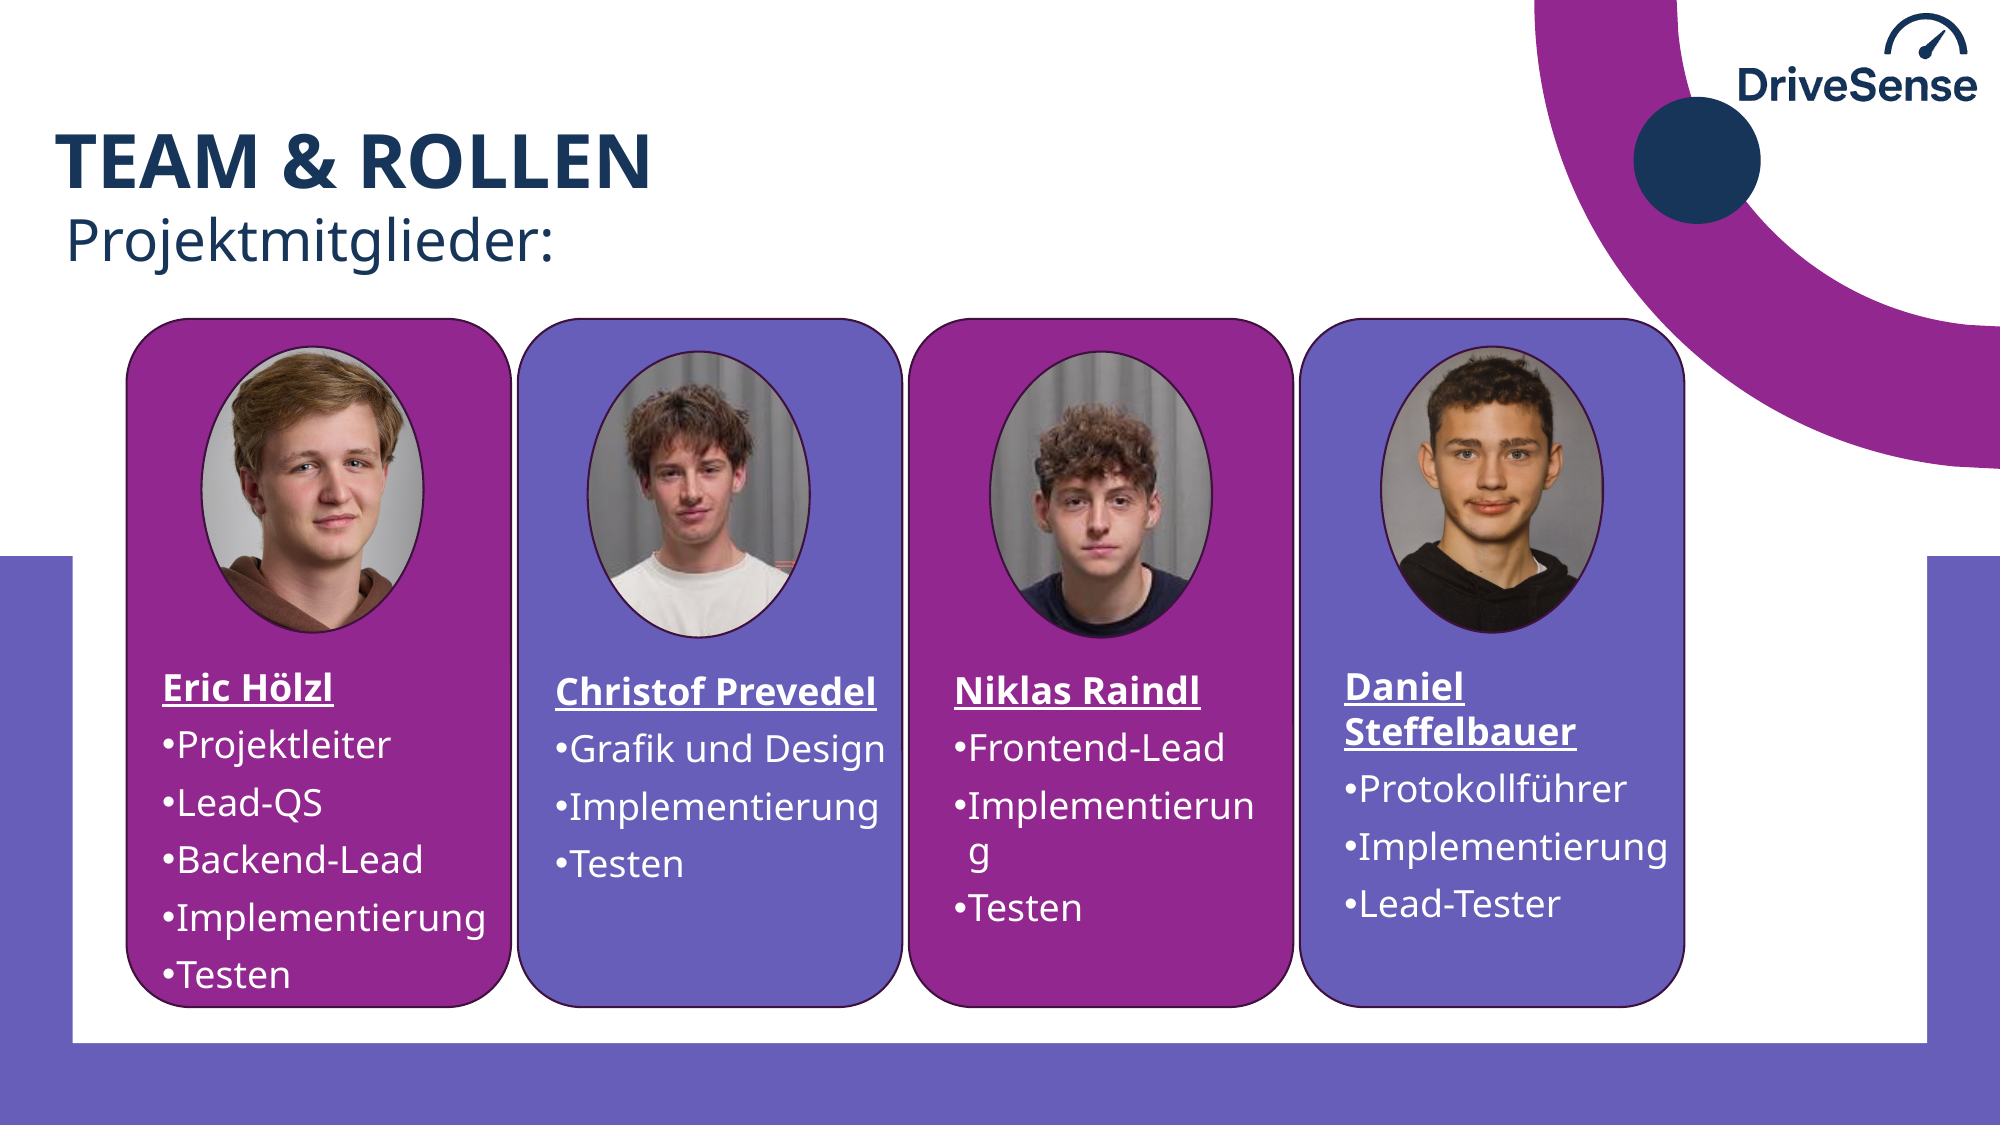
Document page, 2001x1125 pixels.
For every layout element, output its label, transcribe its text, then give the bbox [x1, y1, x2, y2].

text_box [516, 317, 904, 1009]
text_box Niklas Raindl Frontend-Lead Implementierung Testen [939, 659, 1279, 937]
text_box [988, 350, 1214, 639]
text_box [1380, 345, 1605, 634]
text_box Daniel Steffelbauer Protokollführer Implementierung Lead-Tester [1329, 655, 1715, 933]
text_box [907, 317, 1295, 1009]
text_box Eric Hölzl Projektleiter Lead-QS Backend-Lead Implementierung Testen [147, 656, 506, 1004]
picture [1713, 11, 2000, 106]
text_box Projektmitglieder: [50, 195, 1131, 291]
text_box [1298, 317, 1686, 1009]
text_box [200, 345, 425, 634]
text_box Team & Rollen [39, 32, 1120, 284]
text_box Christof Prevedel Grafik und Design Implementierung Testen [540, 660, 910, 893]
text_box [586, 350, 811, 639]
text_box [167, 1004, 470, 1009]
text_box [125, 317, 513, 992]
